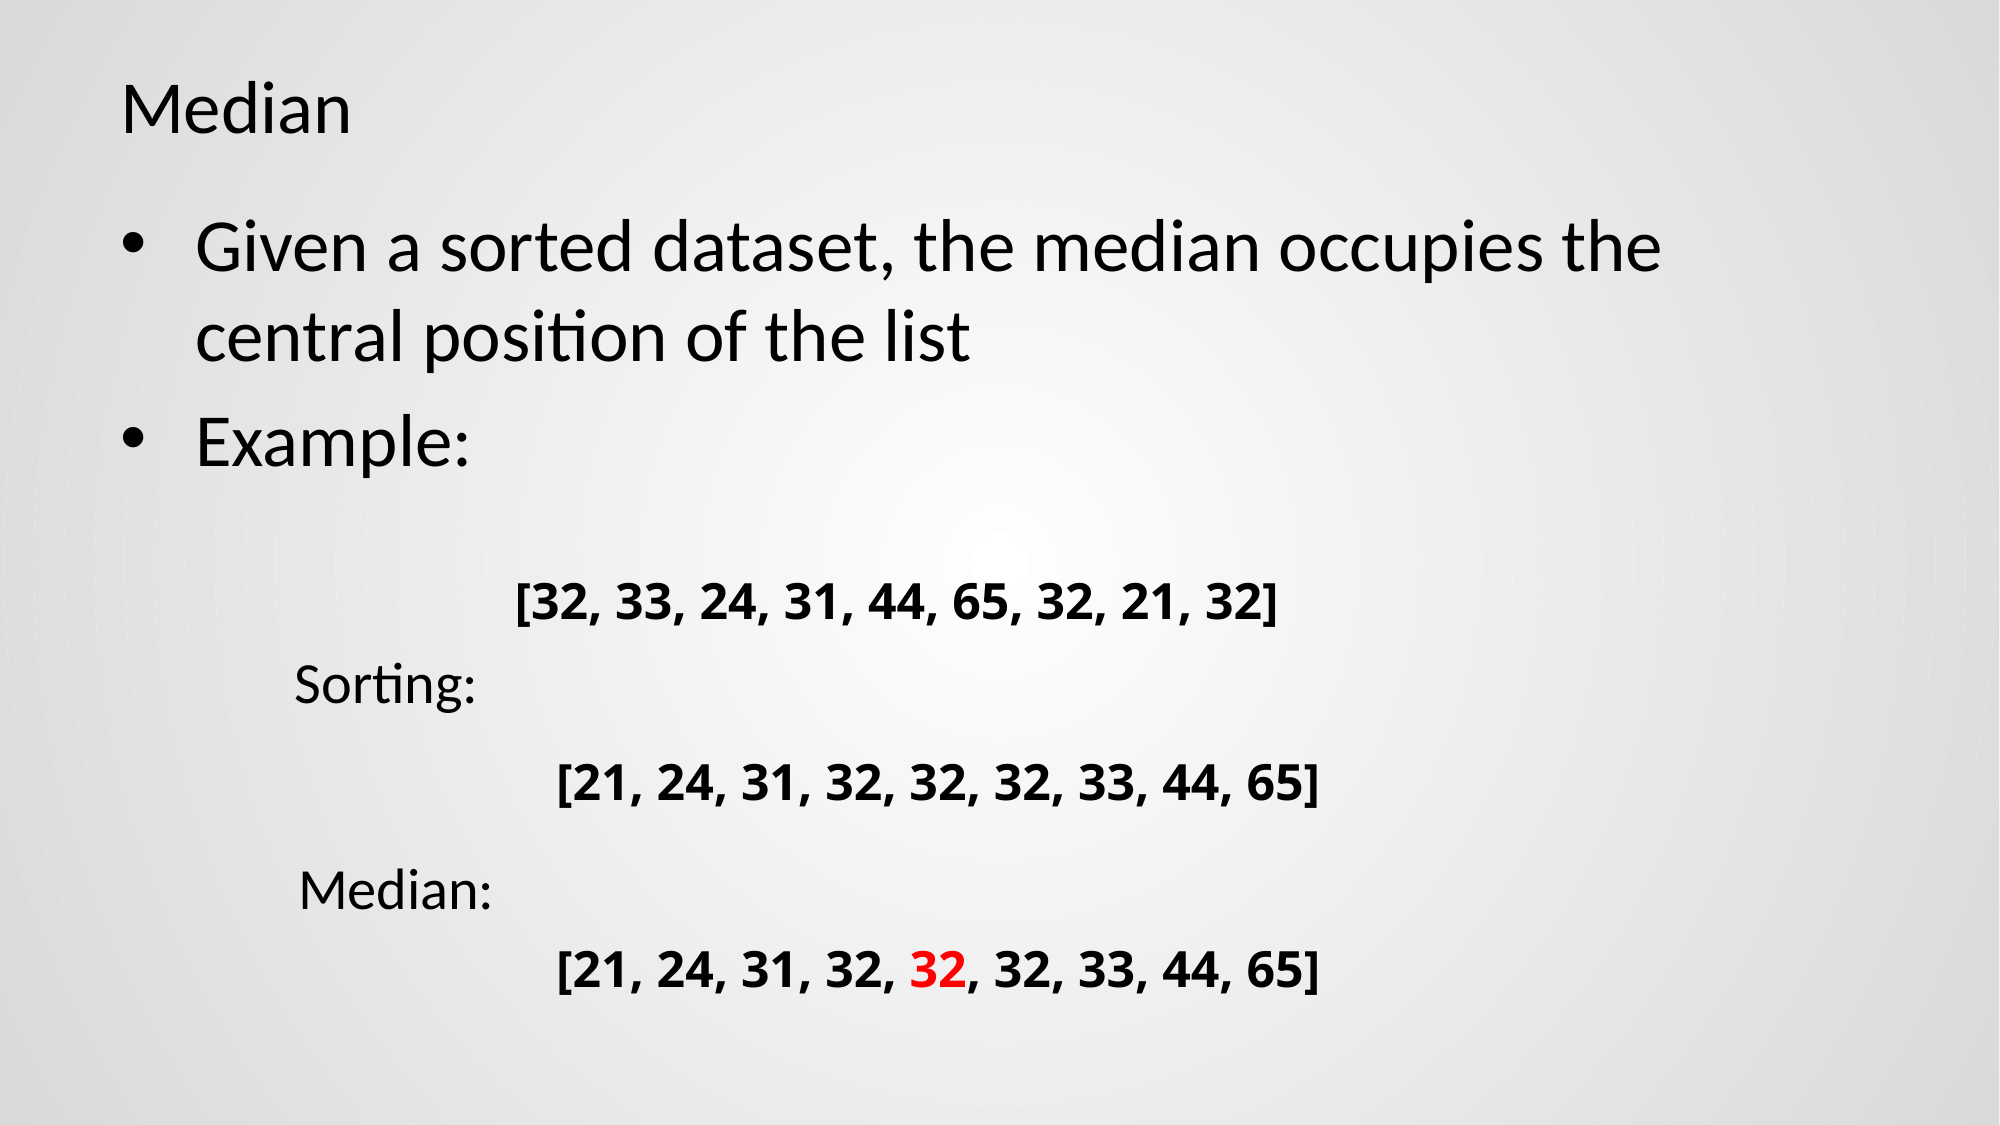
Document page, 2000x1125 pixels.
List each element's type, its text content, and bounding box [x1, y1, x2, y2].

text_box [21, 24, 31, 32, 32, 32, 33, 44, 65] [541, 930, 1336, 1006]
text_box [21, 24, 31, 32, 32, 32, 33, 44, 65] [541, 742, 1336, 818]
list Given a sorted dataset, the median occupies the central position of the list Example: [99, 186, 1900, 1005]
text_box Sorting: [279, 638, 494, 723]
text_box [32, 33, 24, 31, 44, 65, 32, 21, 32] [499, 562, 1500, 638]
title Median [99, 45, 1900, 162]
text_box Median: [283, 843, 510, 929]
